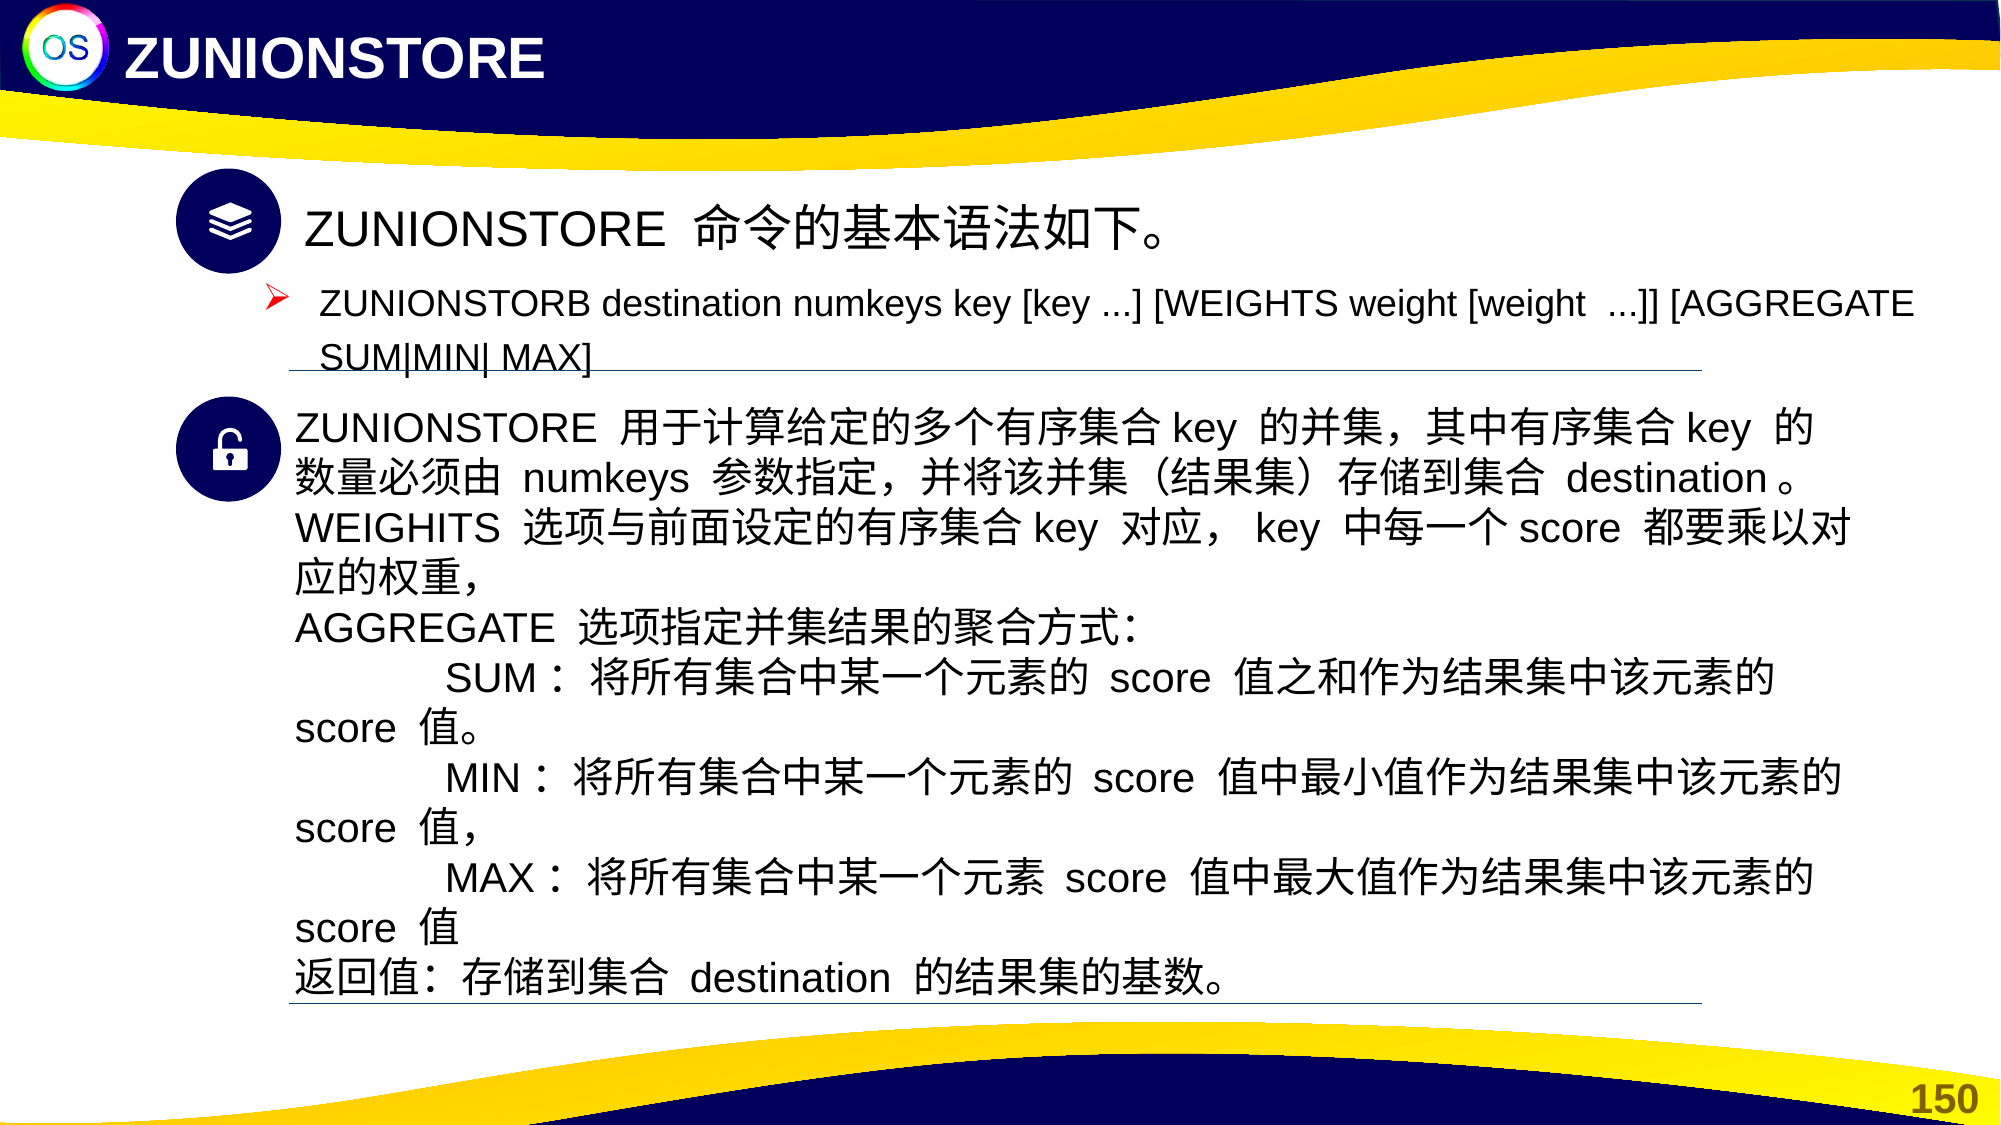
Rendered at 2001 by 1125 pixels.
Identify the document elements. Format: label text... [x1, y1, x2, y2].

picture [22, 3, 109, 91]
text_box [209, 219, 252, 232]
text_box ZUNIONSTORB destination numkeys key [key ...] [WEIGHTS weight [weight ...]] [AGGREGATE SUM|MIN| MAX] [247, 262, 2000, 348]
text_box [176, 168, 282, 274]
text_box [176, 396, 280, 502]
text_box [209, 227, 252, 240]
text_box ZUNIONSTORE 用于计算给定的多个有序集合key 的并集，其中有序集合key 的数量必须由 numkeys 参数指定，并将该并集（结果集）存储到集合 destination。 WEIGHITS 选项与前面设定的有序集合key 对应，key 中每一个score 都要乘以对应的权重， AGGREGATE 选项指定并集结果的聚合方式： SUM：将所有集合中某一个元素的 score 值之和作为结果集中该元素的score 值。 MIN：将所有集合中某一个元素的 score 值中最小值作为结果集中该元素的score 值， MAX：将所有集合中某一个元素 score 值中最大值作为结果集中该元素的 score 值 返回值：存储到集合 destination 的结果集的基数。 [280, 393, 1870, 1009]
text_box ZUNIONSTORE 命令的基本语法如下。 [289, 202, 1461, 251]
text_box [209, 202, 252, 223]
text_box [213, 427, 248, 471]
text_box ZUNIONSTORE [109, 12, 1263, 98]
